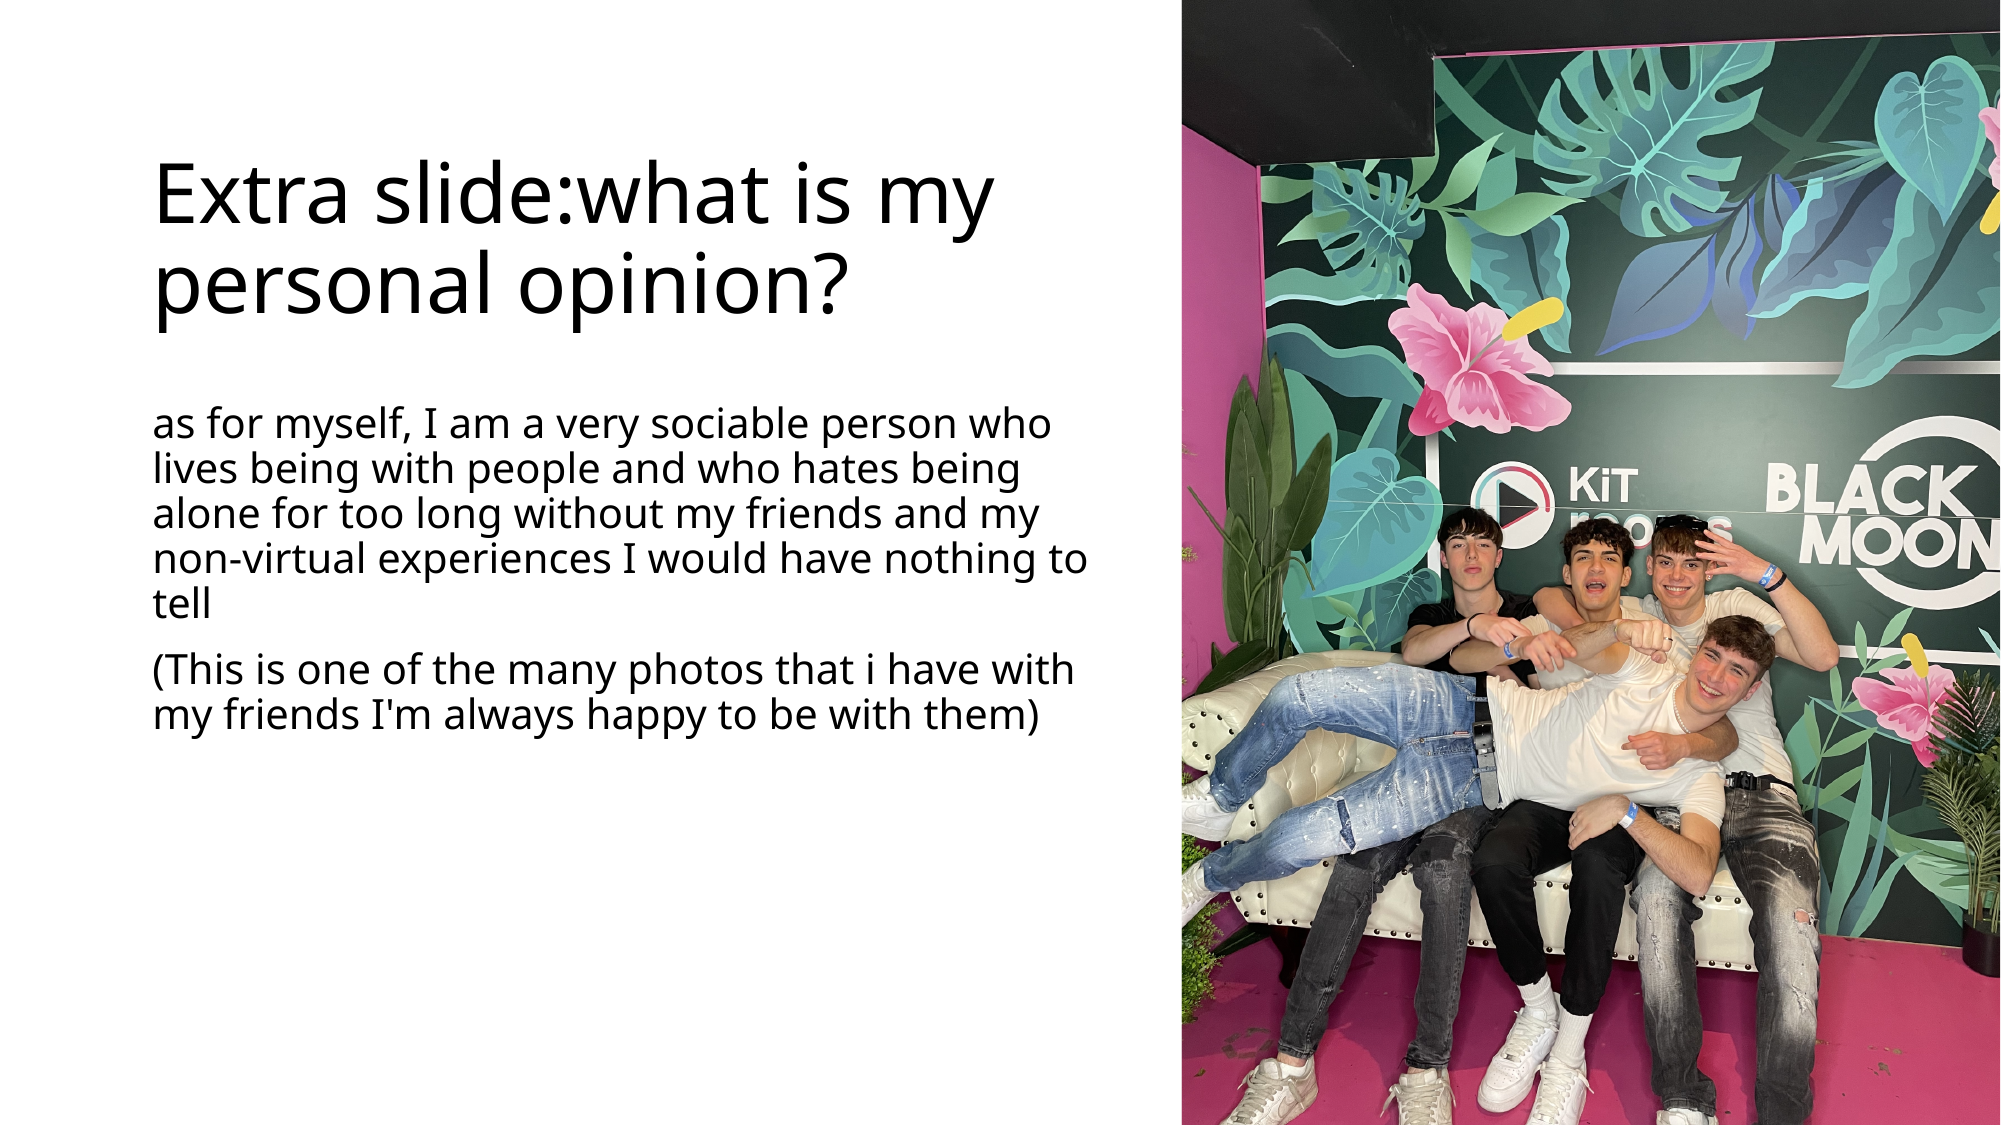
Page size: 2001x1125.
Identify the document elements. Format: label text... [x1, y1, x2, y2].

list as for myself, I am a very sociable person who lives being with people and who hates being alone for too long without my friends and my non-virtual experiences I would have nothing to tell (This is one of the many photos that i have with my friends I'm always happy to be with them) [137, 394, 1027, 862]
title Extra slide:what is my personal opinion? [137, 118, 1122, 365]
text_box [0, 0, 1182, 1125]
picture [1027, 0, 2001, 1124]
